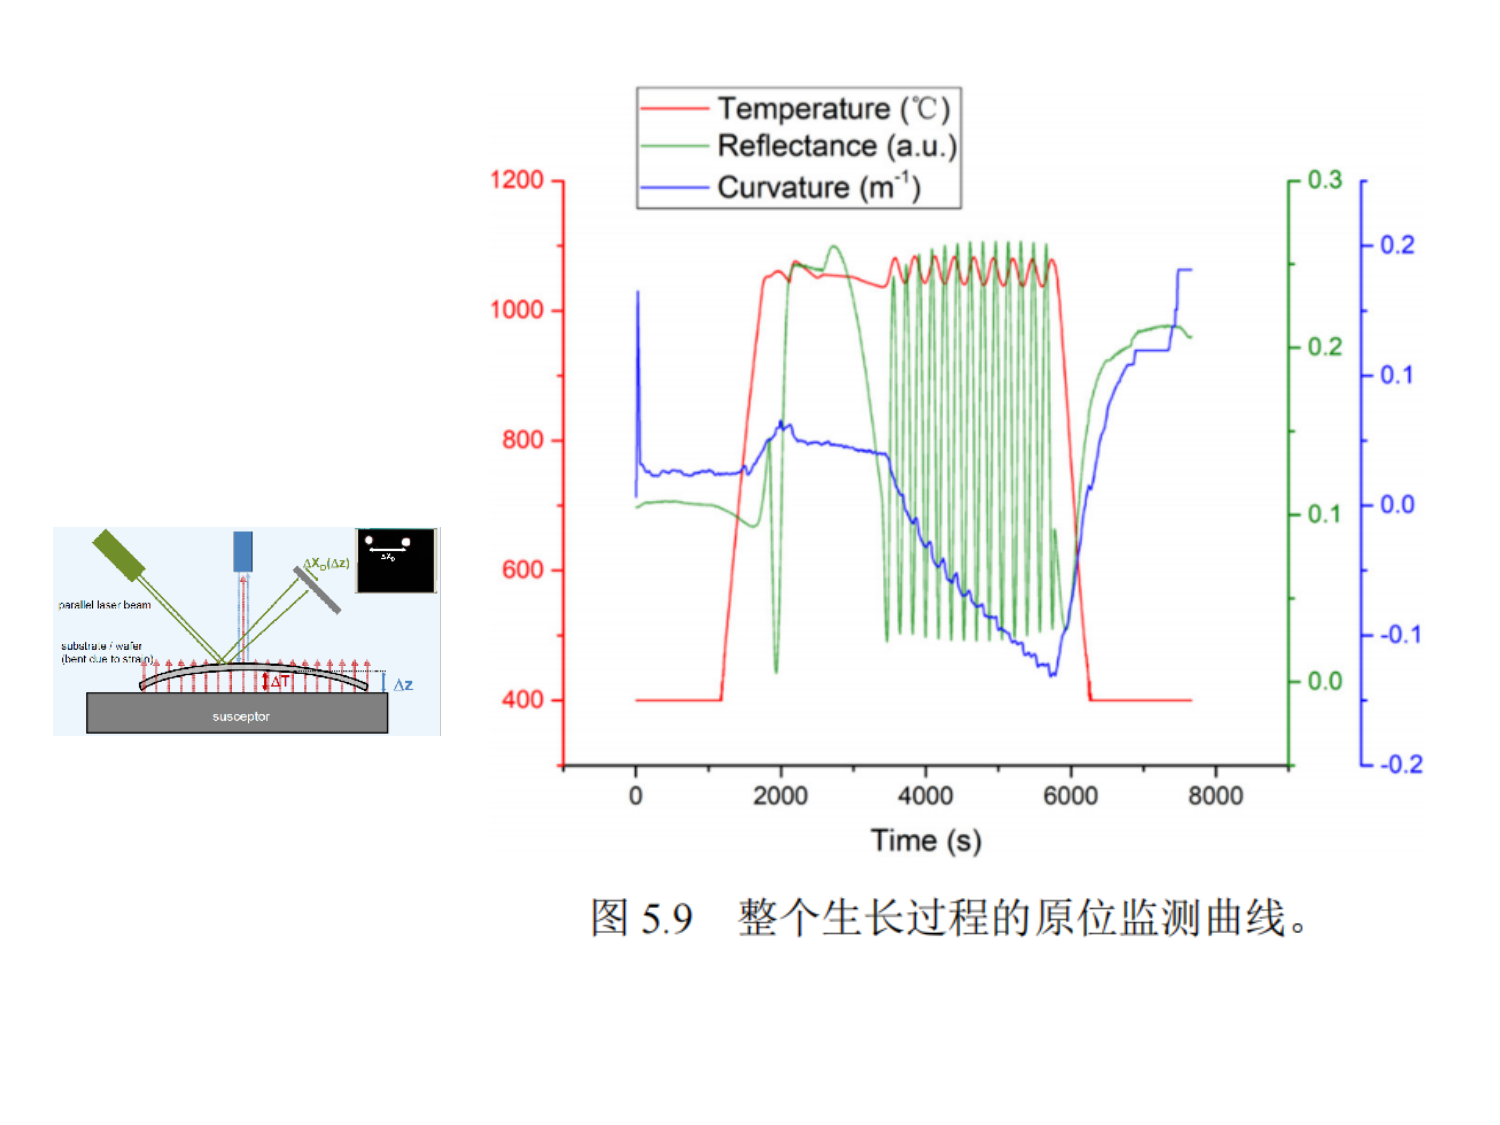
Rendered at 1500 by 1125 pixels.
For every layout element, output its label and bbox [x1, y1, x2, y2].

picture [466, 78, 1456, 958]
picture [53, 526, 442, 736]
